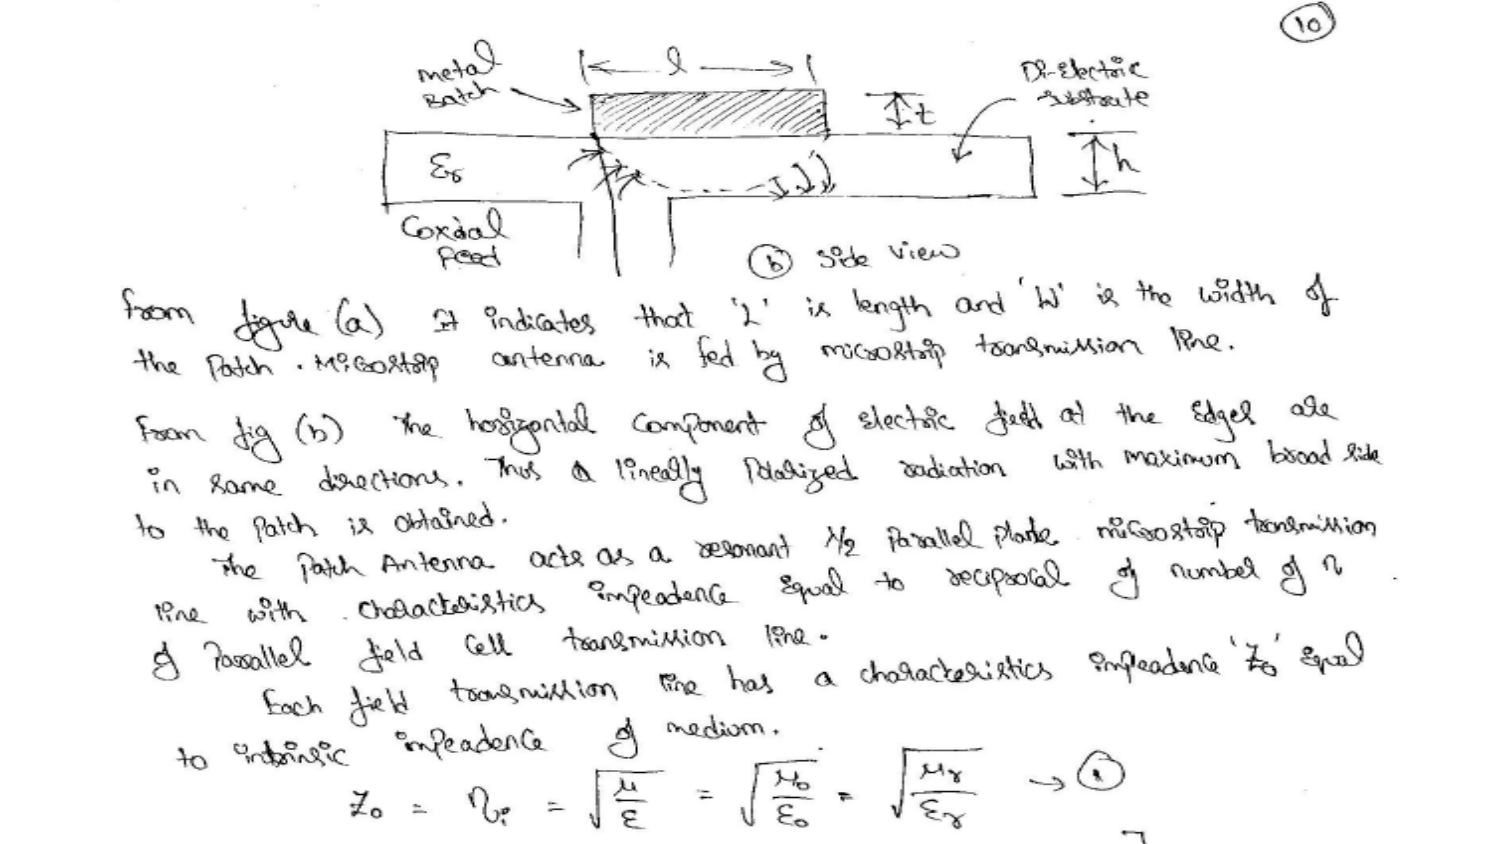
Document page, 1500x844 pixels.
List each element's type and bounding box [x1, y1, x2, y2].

picture [87, 0, 1401, 844]
